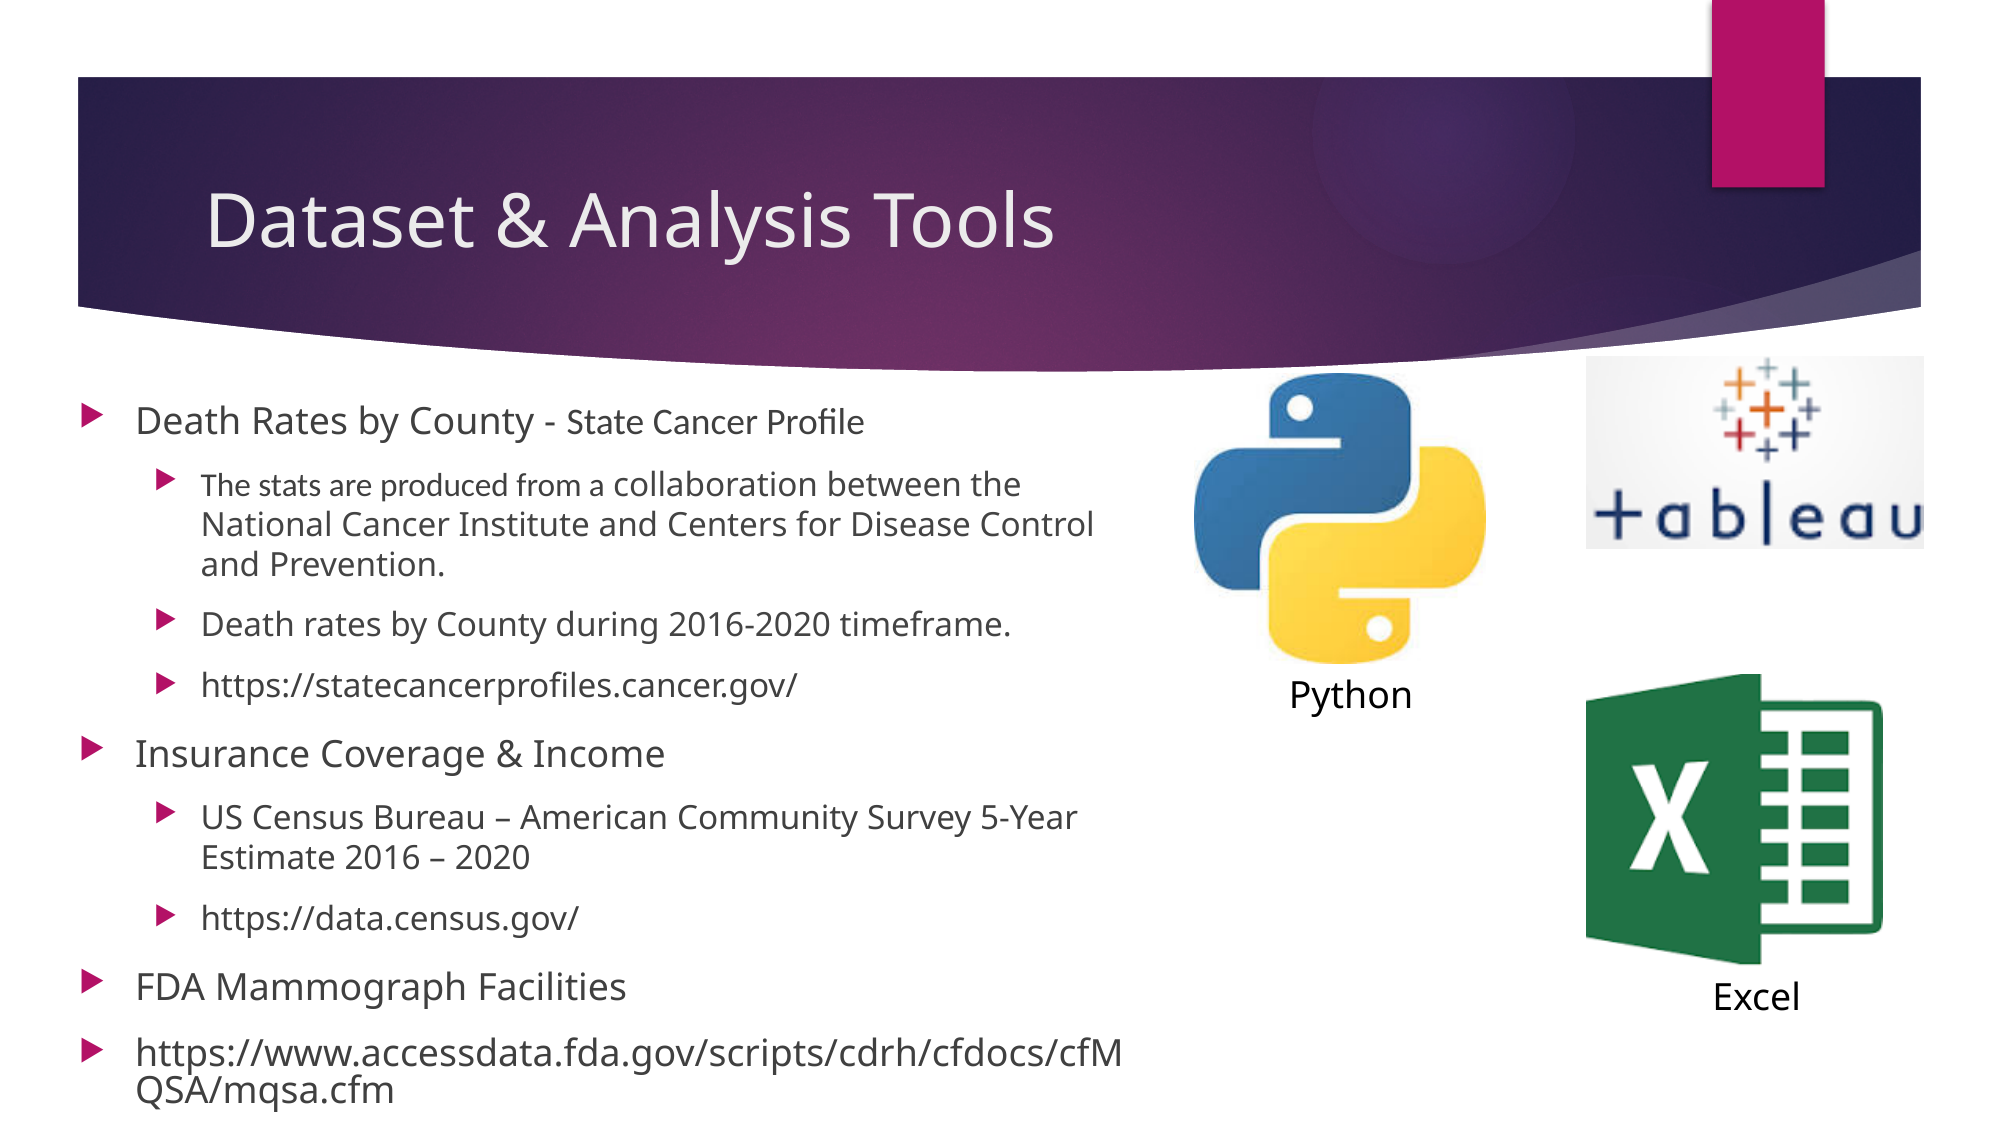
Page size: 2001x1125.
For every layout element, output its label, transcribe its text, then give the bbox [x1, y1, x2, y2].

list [1586, 674, 1883, 966]
text_box Death Rates by County - State Cancer Profile The stats are produced from a collaboration between the National Cancer Institute and Centers for Disease Control and Prevention. Death rates by County during 2016-2020 timeframe. https://statecancerprofiles.cancer.gov/ Insurance Coverage & Income US Census Bureau – American Community Survey 5-Year Estimate 2016 – 2020 https://data.census.gov/ FDA Mammograph Facilities https://www.accessdata.fda.gov/scripts/cdrh/cfdocs/cfMQSA/mqsa.cfm [64, 389, 1166, 1125]
text_box Python [1244, 663, 1507, 724]
text_box Excel [1629, 974, 1881, 1025]
title Dataset & Analysis Tools [189, 159, 1627, 276]
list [1194, 372, 1486, 665]
picture [1586, 356, 1924, 550]
